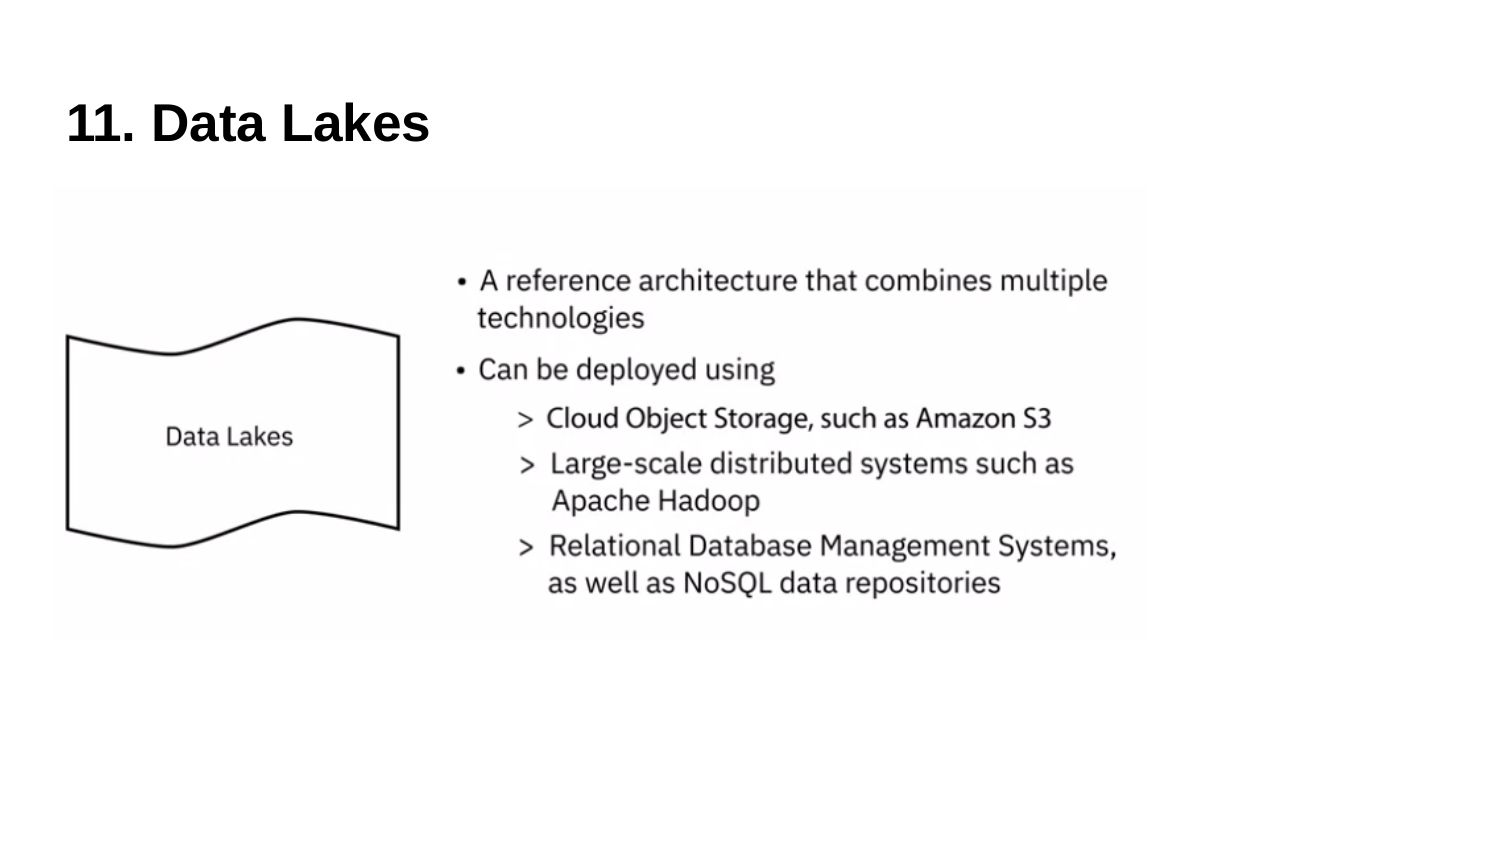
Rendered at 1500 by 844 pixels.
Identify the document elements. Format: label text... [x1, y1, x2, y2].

title 11. Data Lakes [51, 72, 1449, 167]
picture [50, 186, 1147, 641]
